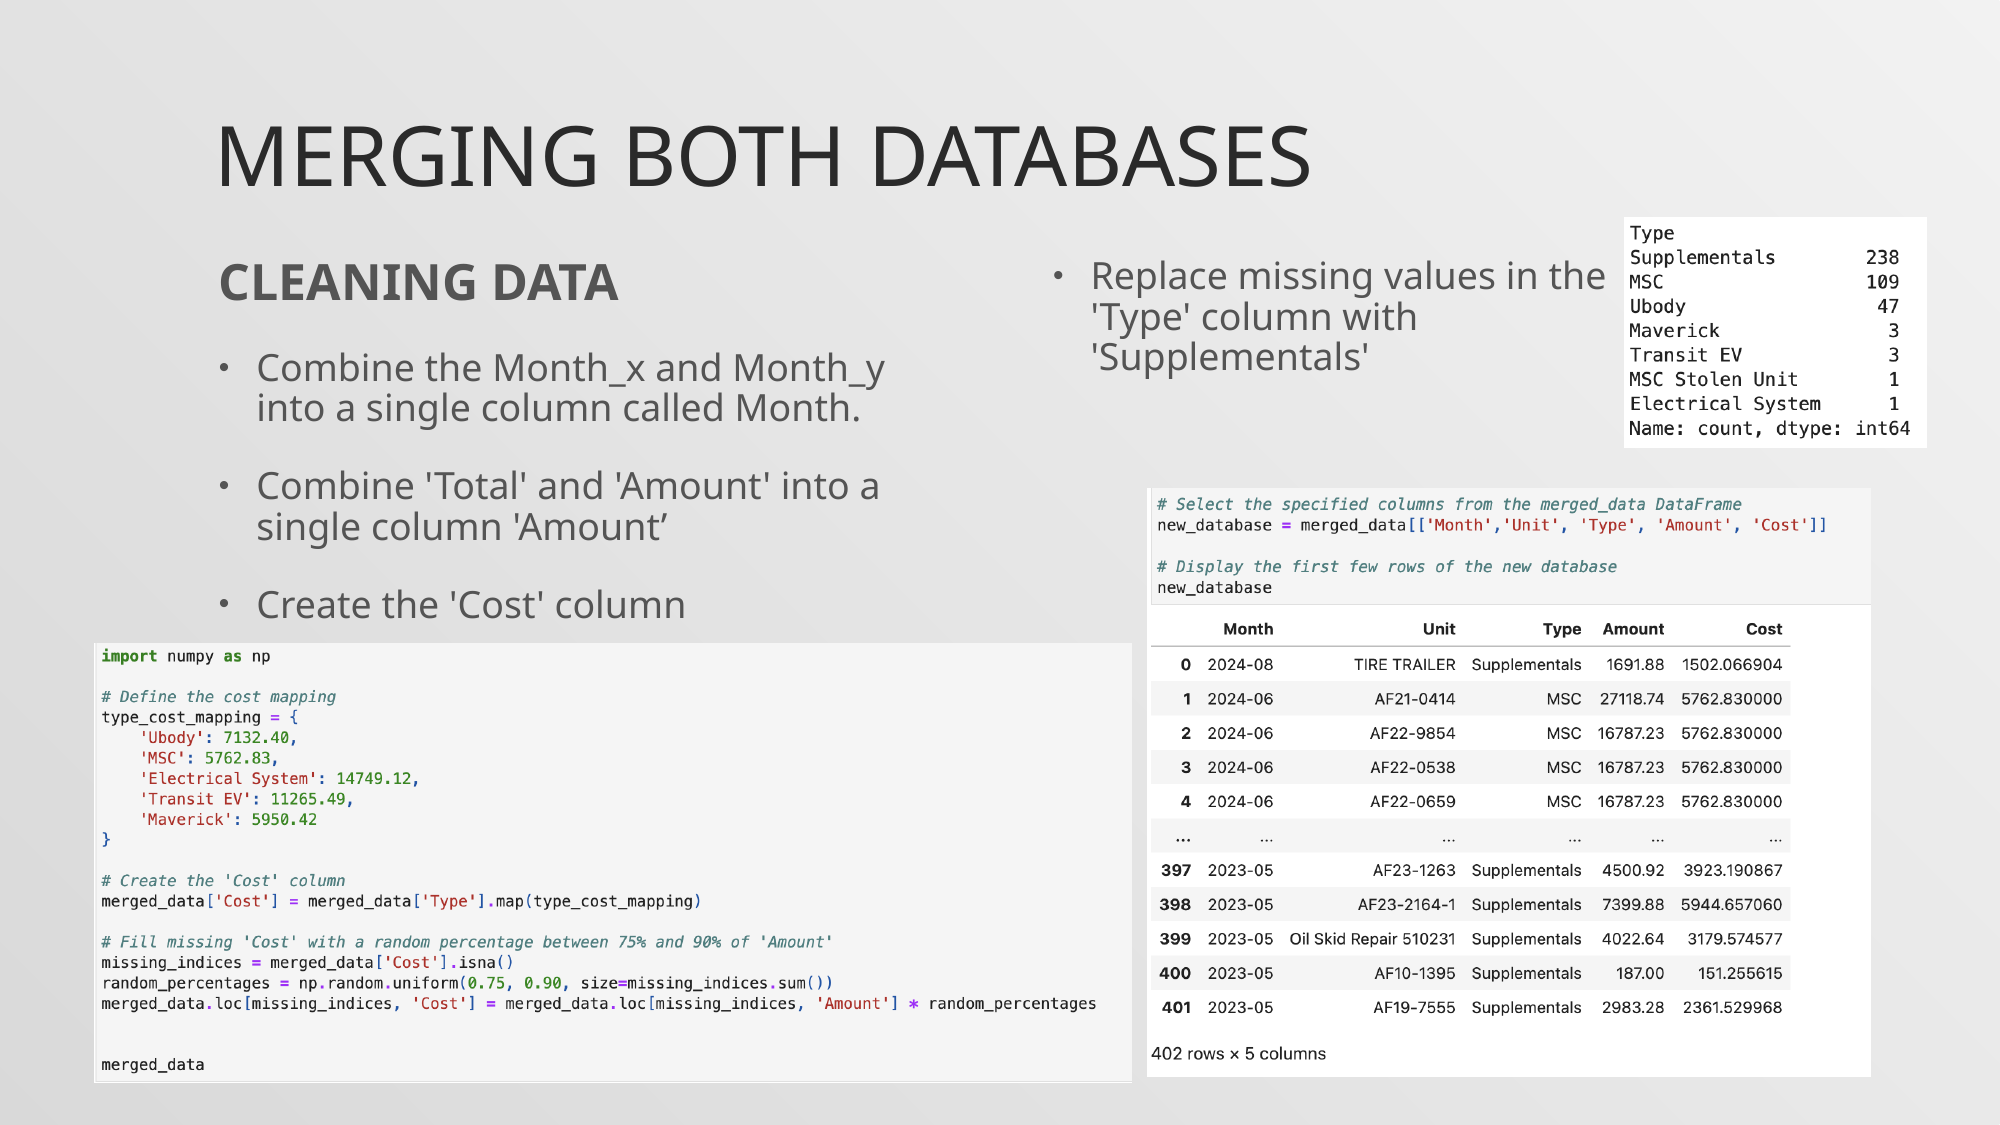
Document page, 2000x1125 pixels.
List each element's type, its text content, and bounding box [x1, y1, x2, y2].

picture [1624, 217, 1927, 448]
title MERGING BOTH DATABASES [199, 45, 1800, 213]
picture [94, 643, 1133, 1083]
list Replace missing values in the 'Type' column with 'Supplementals' [1030, 249, 1624, 448]
list CLEANING DATA Combine the Month_x and Month_y into a single column called Month. Combine 'Total' and 'Amount' into a single column 'Amount’ Create the 'Cost' column [196, 249, 969, 643]
picture [1147, 488, 1872, 1077]
